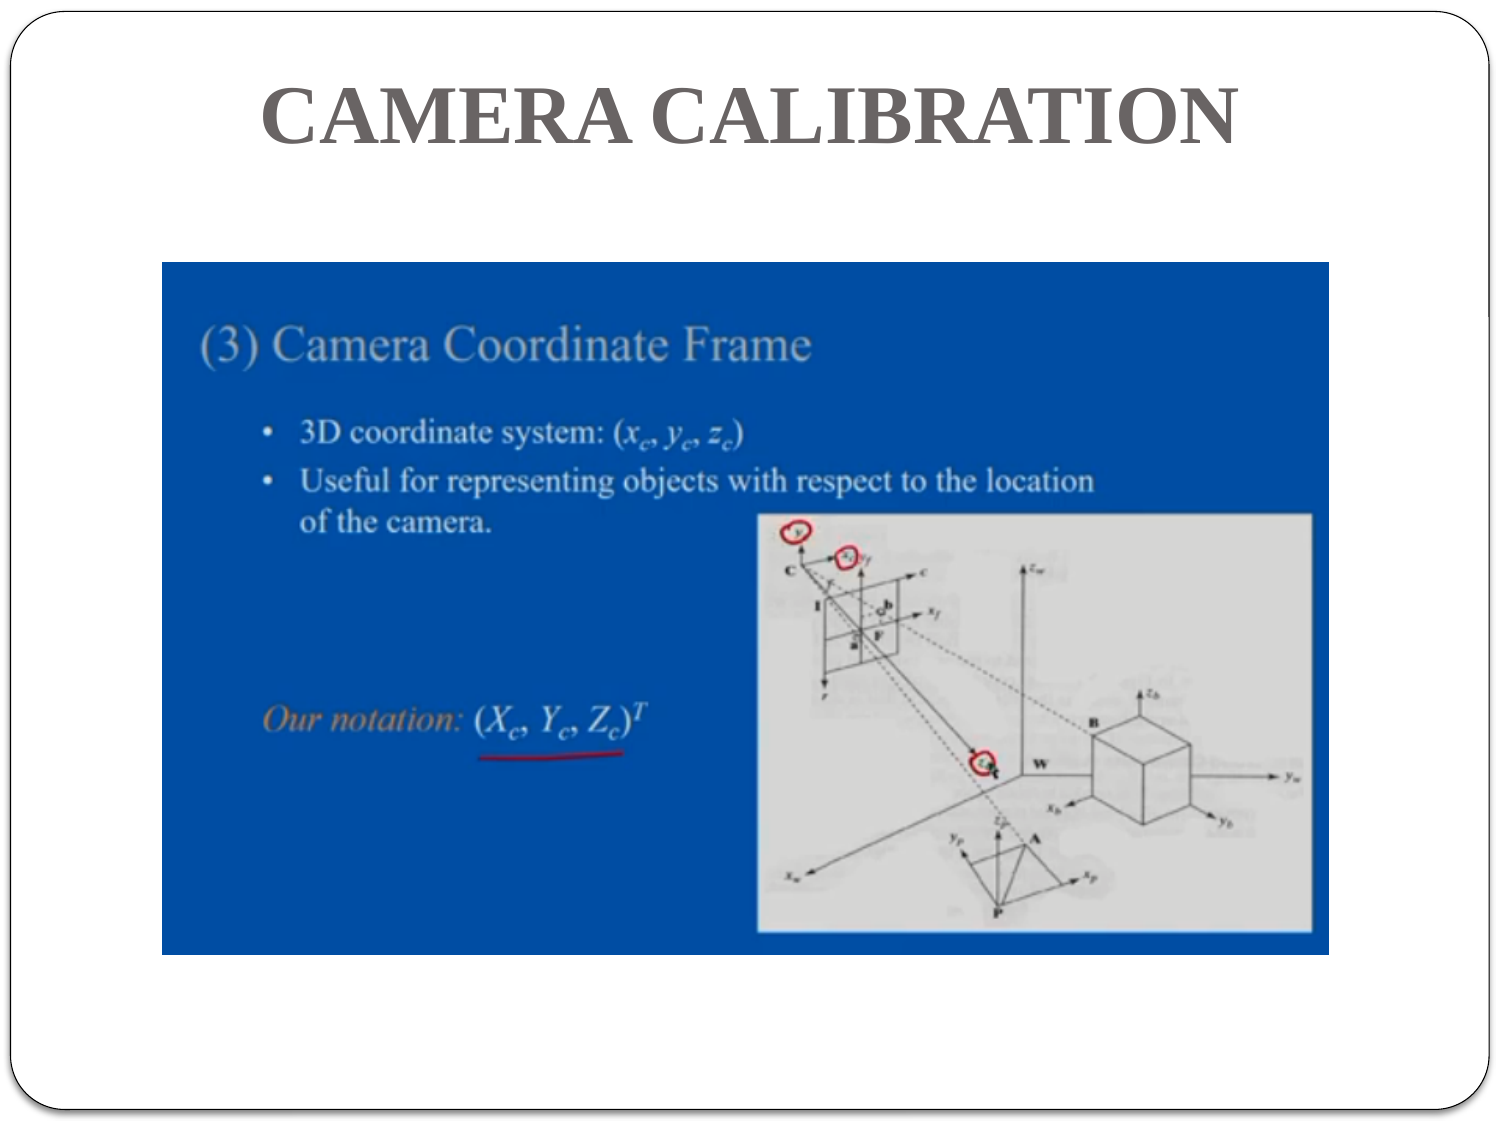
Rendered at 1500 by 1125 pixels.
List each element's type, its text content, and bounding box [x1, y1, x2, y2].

title CAMERA CALIBRATION [75, 45, 1425, 175]
picture [162, 262, 1329, 955]
